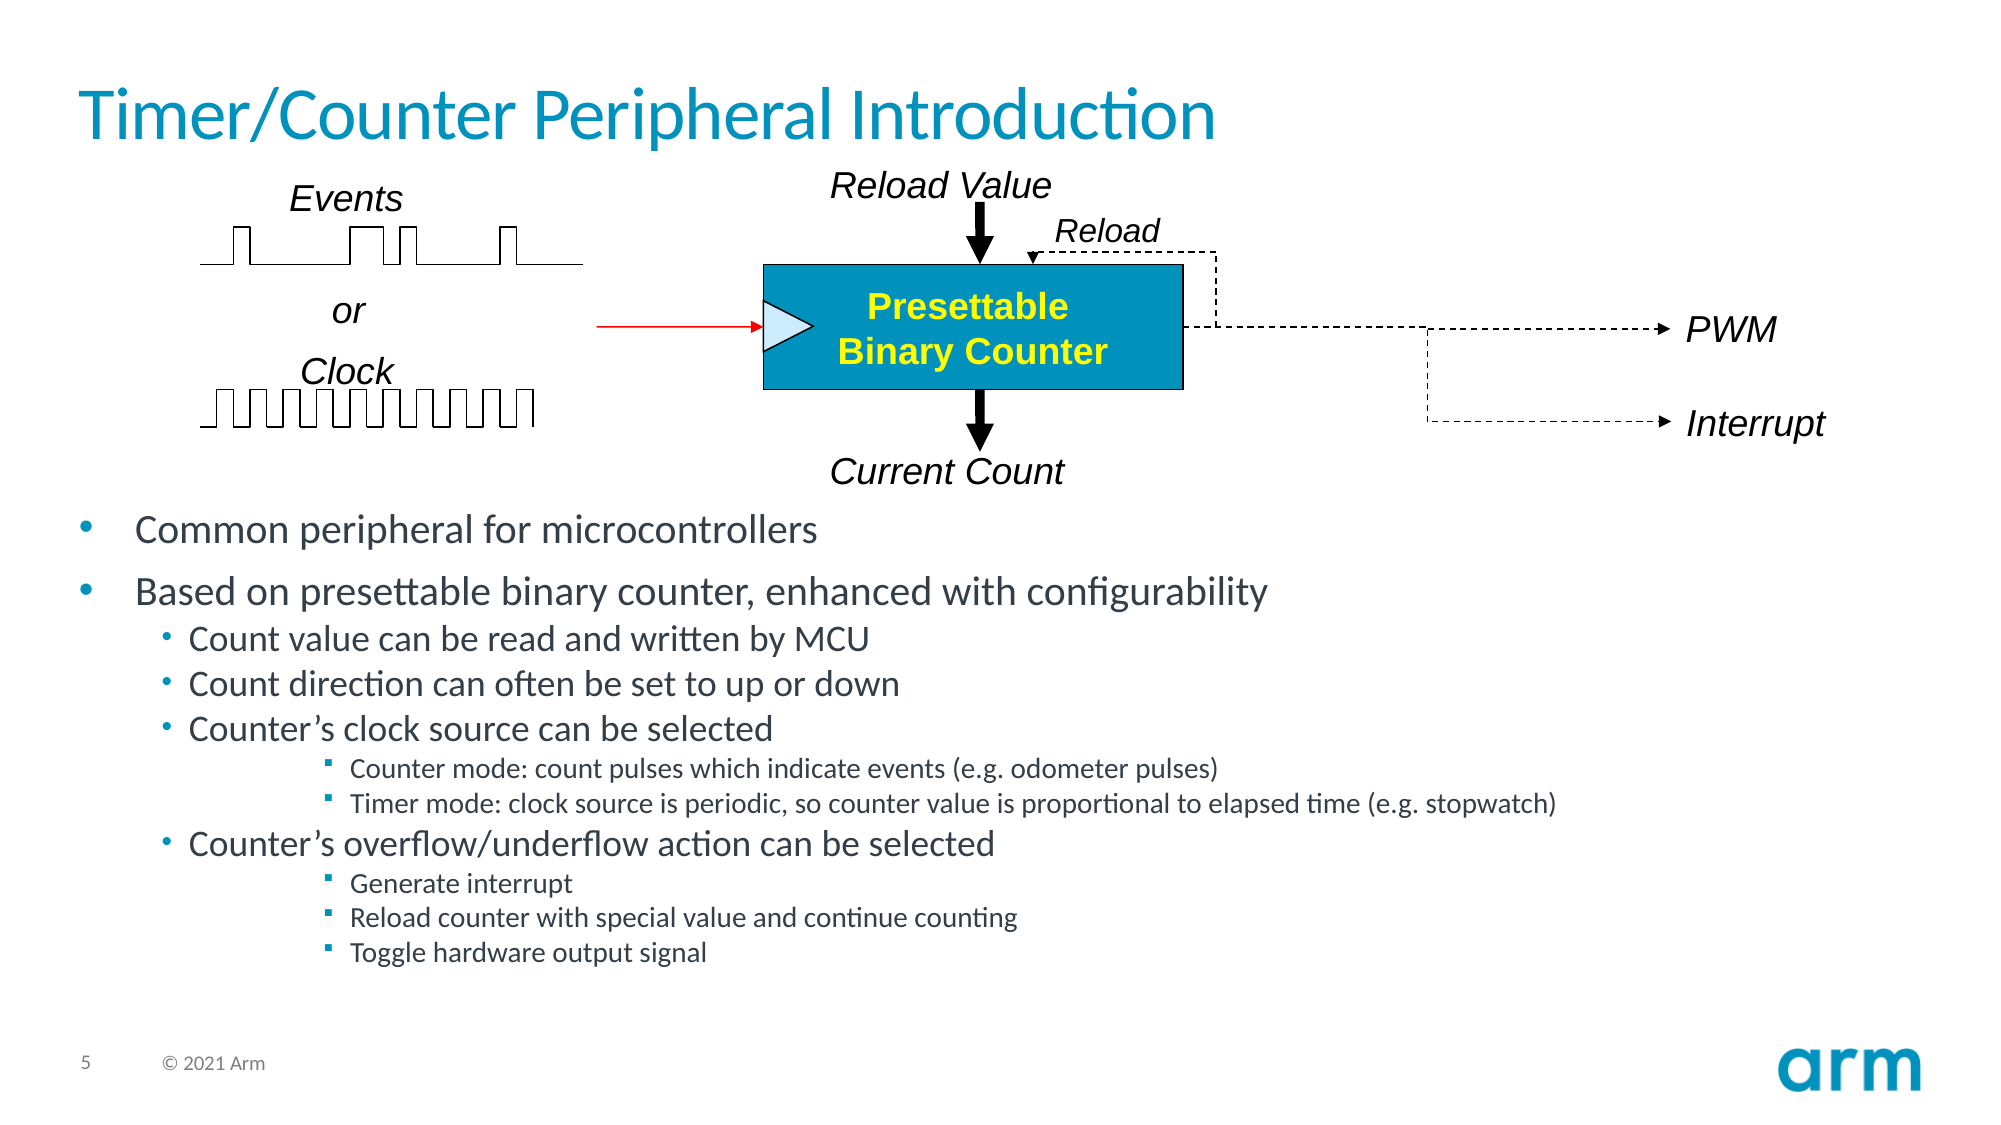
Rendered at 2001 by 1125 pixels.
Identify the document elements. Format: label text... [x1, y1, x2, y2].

list Common peripheral for microcontrollers Based on presettable binary counter, enhanced with configurability Count value can be read and written by MCU Count direction can often be set to up or down Counter’s clock source can be selected Counter mode: count pulses which indicate events (e.g. odometer pulses) Timer mode: clock source is periodic, so counter value is proportional to elapsed time (e.g. stopwatch) Counter’s overflow/underflow action can be selected Generate interrupt Reload counter with special value and continue counting Toggle hardware output signal [78, 501, 1922, 1004]
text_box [199, 154, 1842, 500]
picture [1777, 1047, 1922, 1093]
title Timer/Counter Peripheral Introduction [78, 78, 1922, 186]
